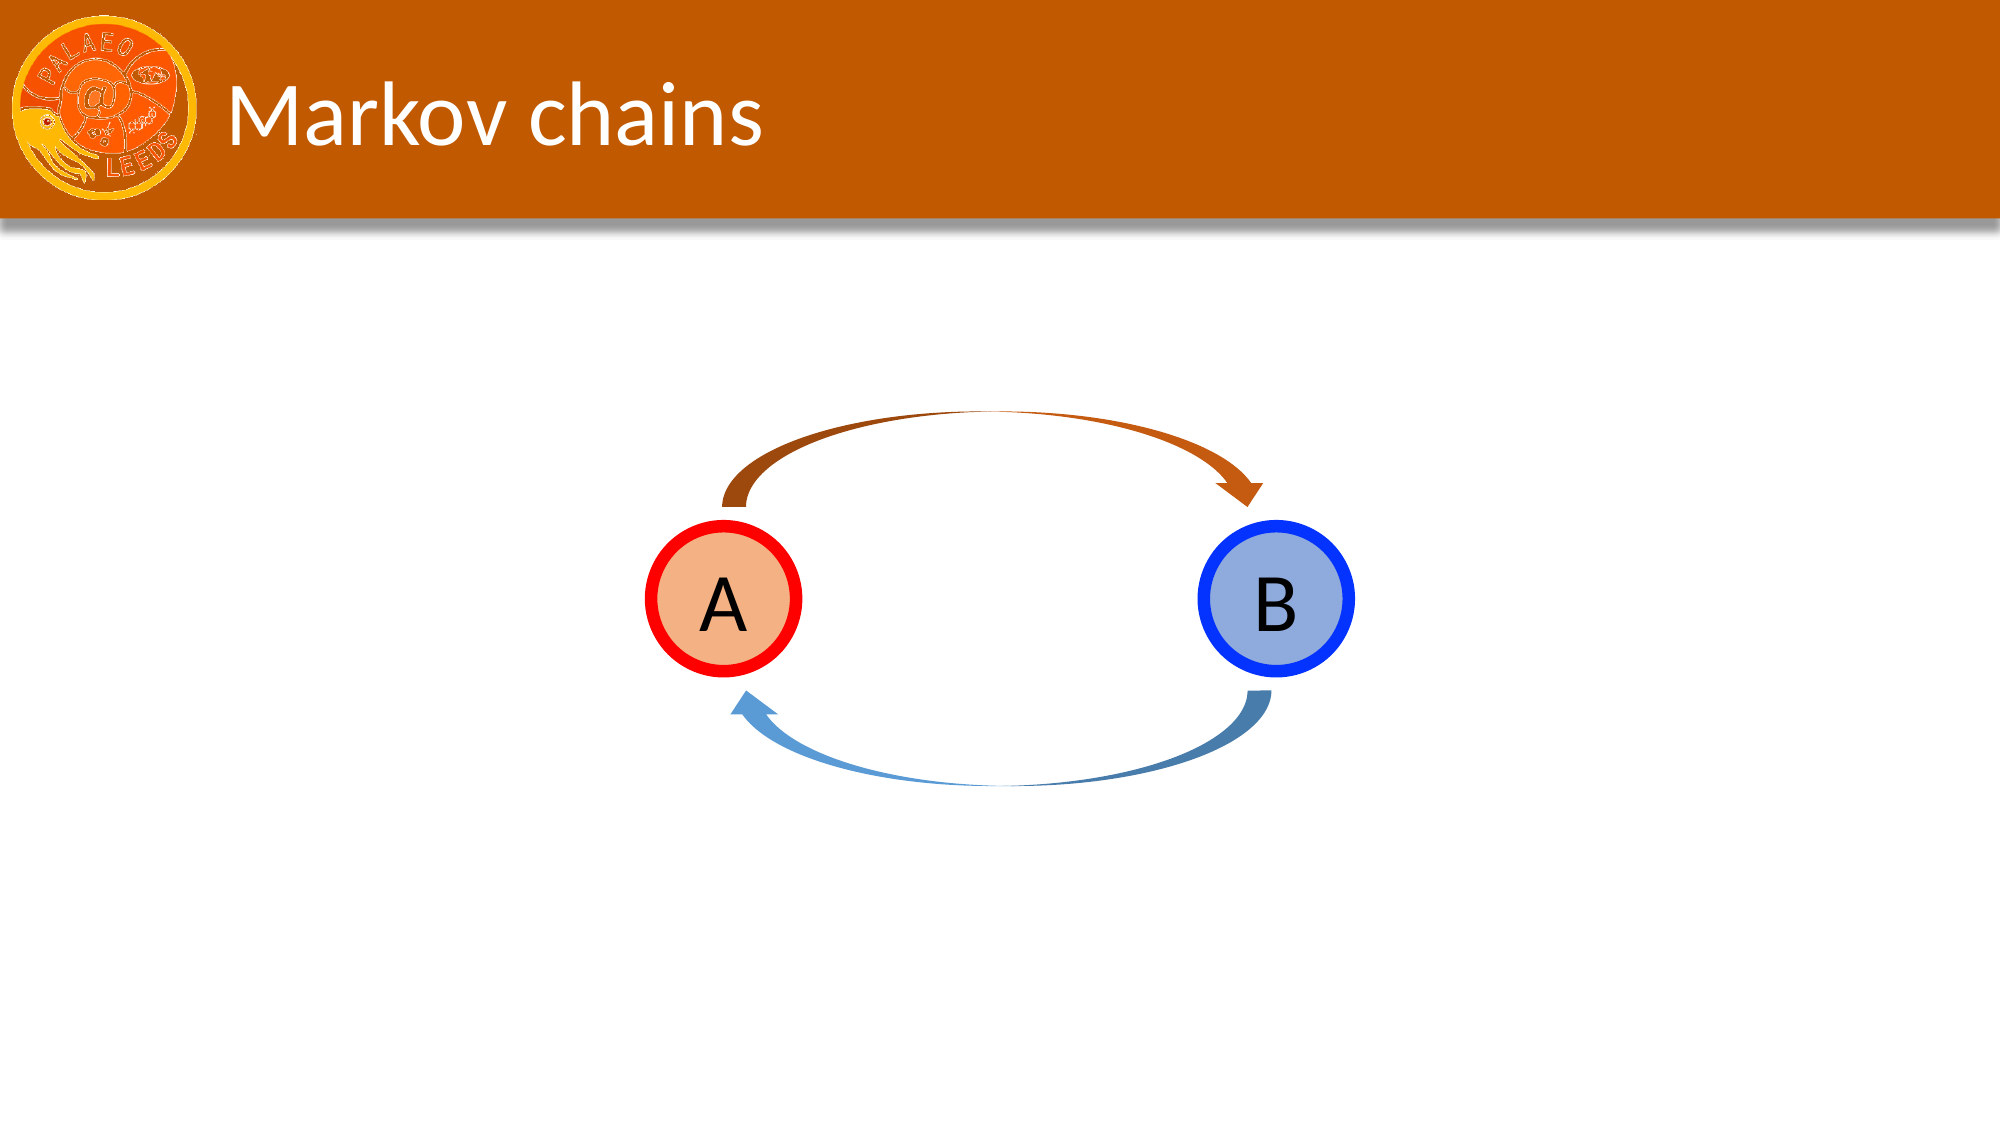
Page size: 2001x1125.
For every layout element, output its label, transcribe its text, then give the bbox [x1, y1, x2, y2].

text_box Markov chains [210, 17, 2000, 201]
text_box [1272, 525, 1350, 673]
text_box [722, 411, 1272, 786]
text_box [0, 0, 2000, 219]
picture [11, 15, 197, 200]
text_box B [1272, 540, 1314, 656]
text_box A [684, 540, 722, 656]
text_box [650, 525, 722, 673]
